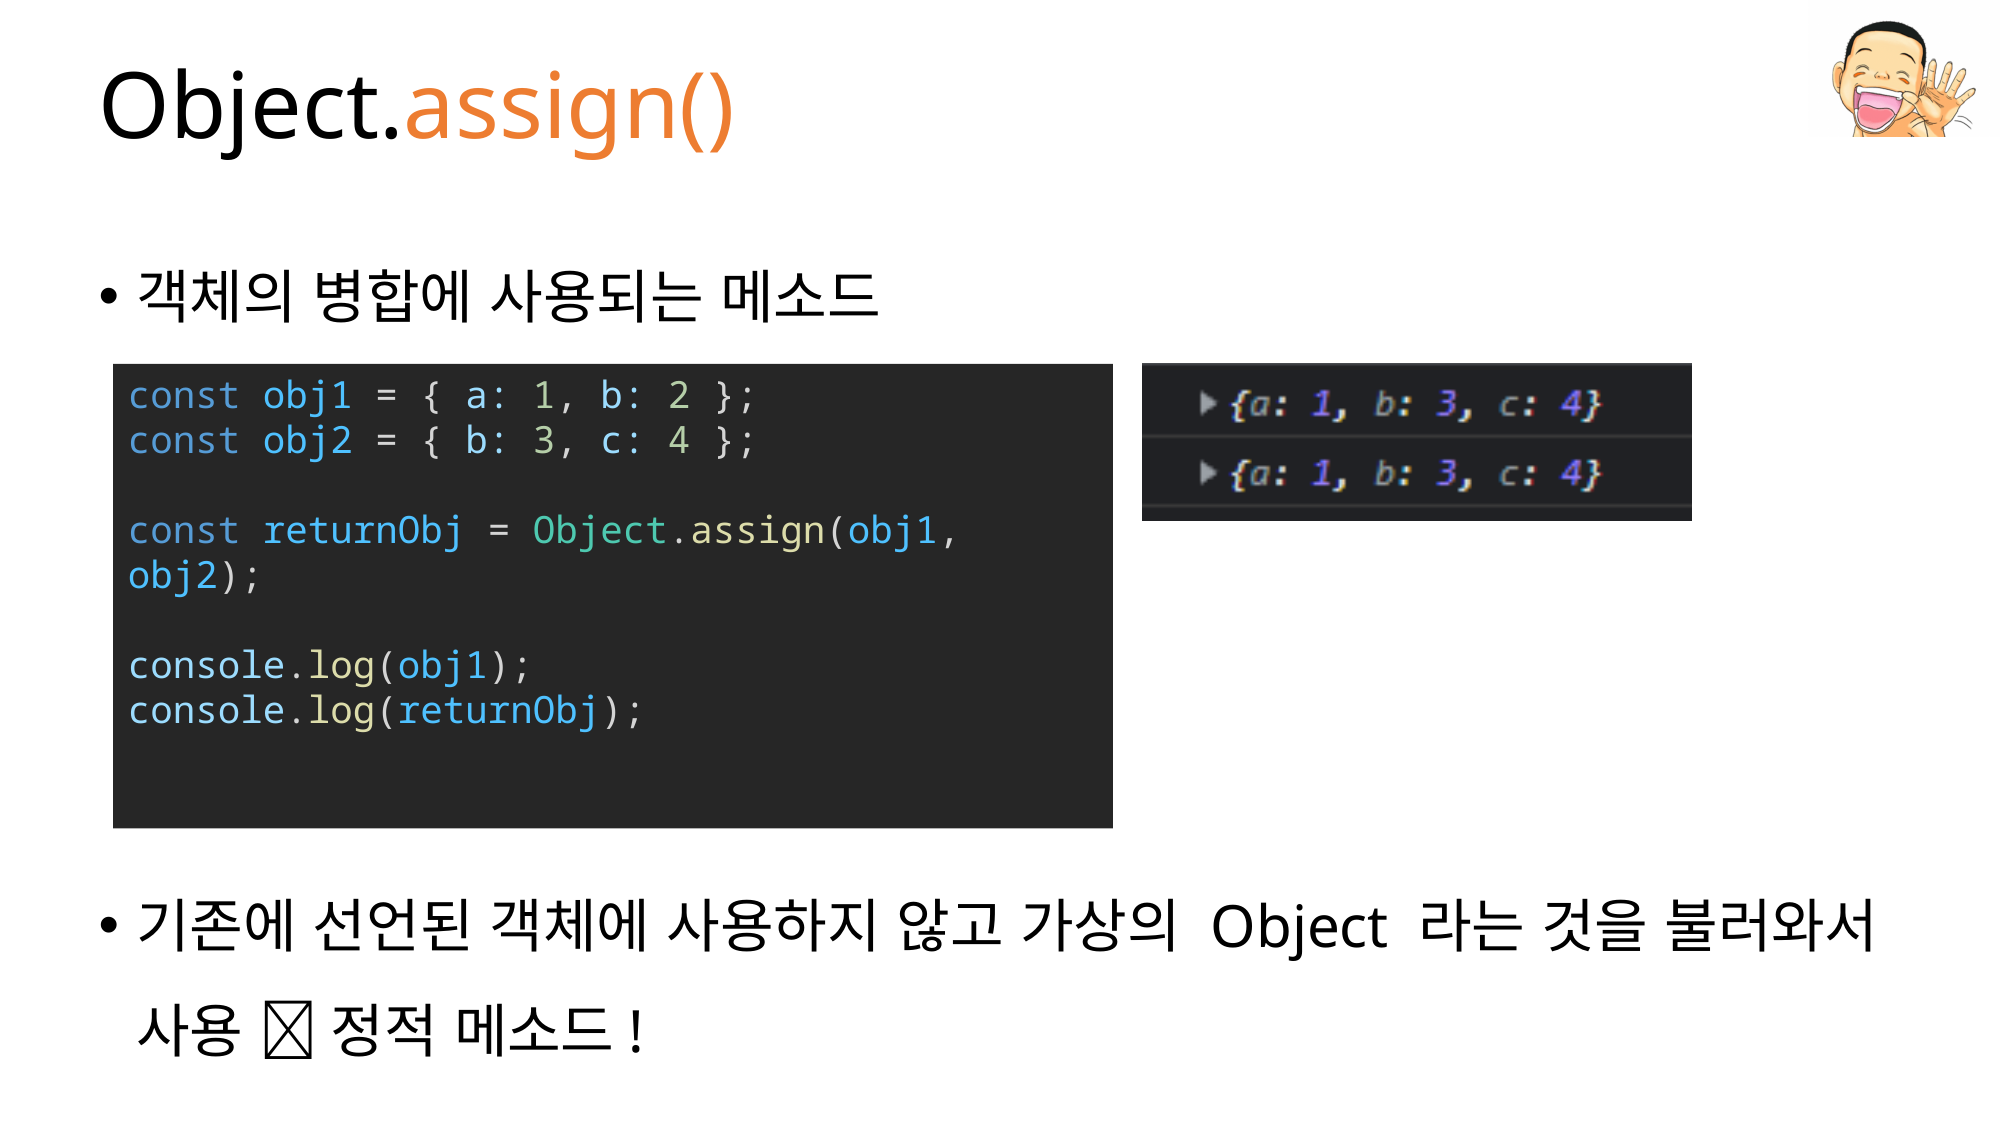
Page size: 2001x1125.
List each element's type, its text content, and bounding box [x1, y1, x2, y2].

list 객체의 병합에 사용되는 메소드 기존에 선언된 객체에 사용하지 않고 가상의 Object 라는 것을 불러와서 사용  정적 메소드! [83, 217, 1931, 1125]
picture [1931, 0, 2000, 137]
title Object.assign() [83, 0, 1931, 217]
picture [1142, 363, 1692, 521]
text_box const obj1 = { a: 1, b: 2 }; const obj2 = { b: 3, c: 4 }; const returnObj = Object.assign(obj1, obj2); console.log(obj1); console.log(returnObj); [113, 363, 1113, 829]
